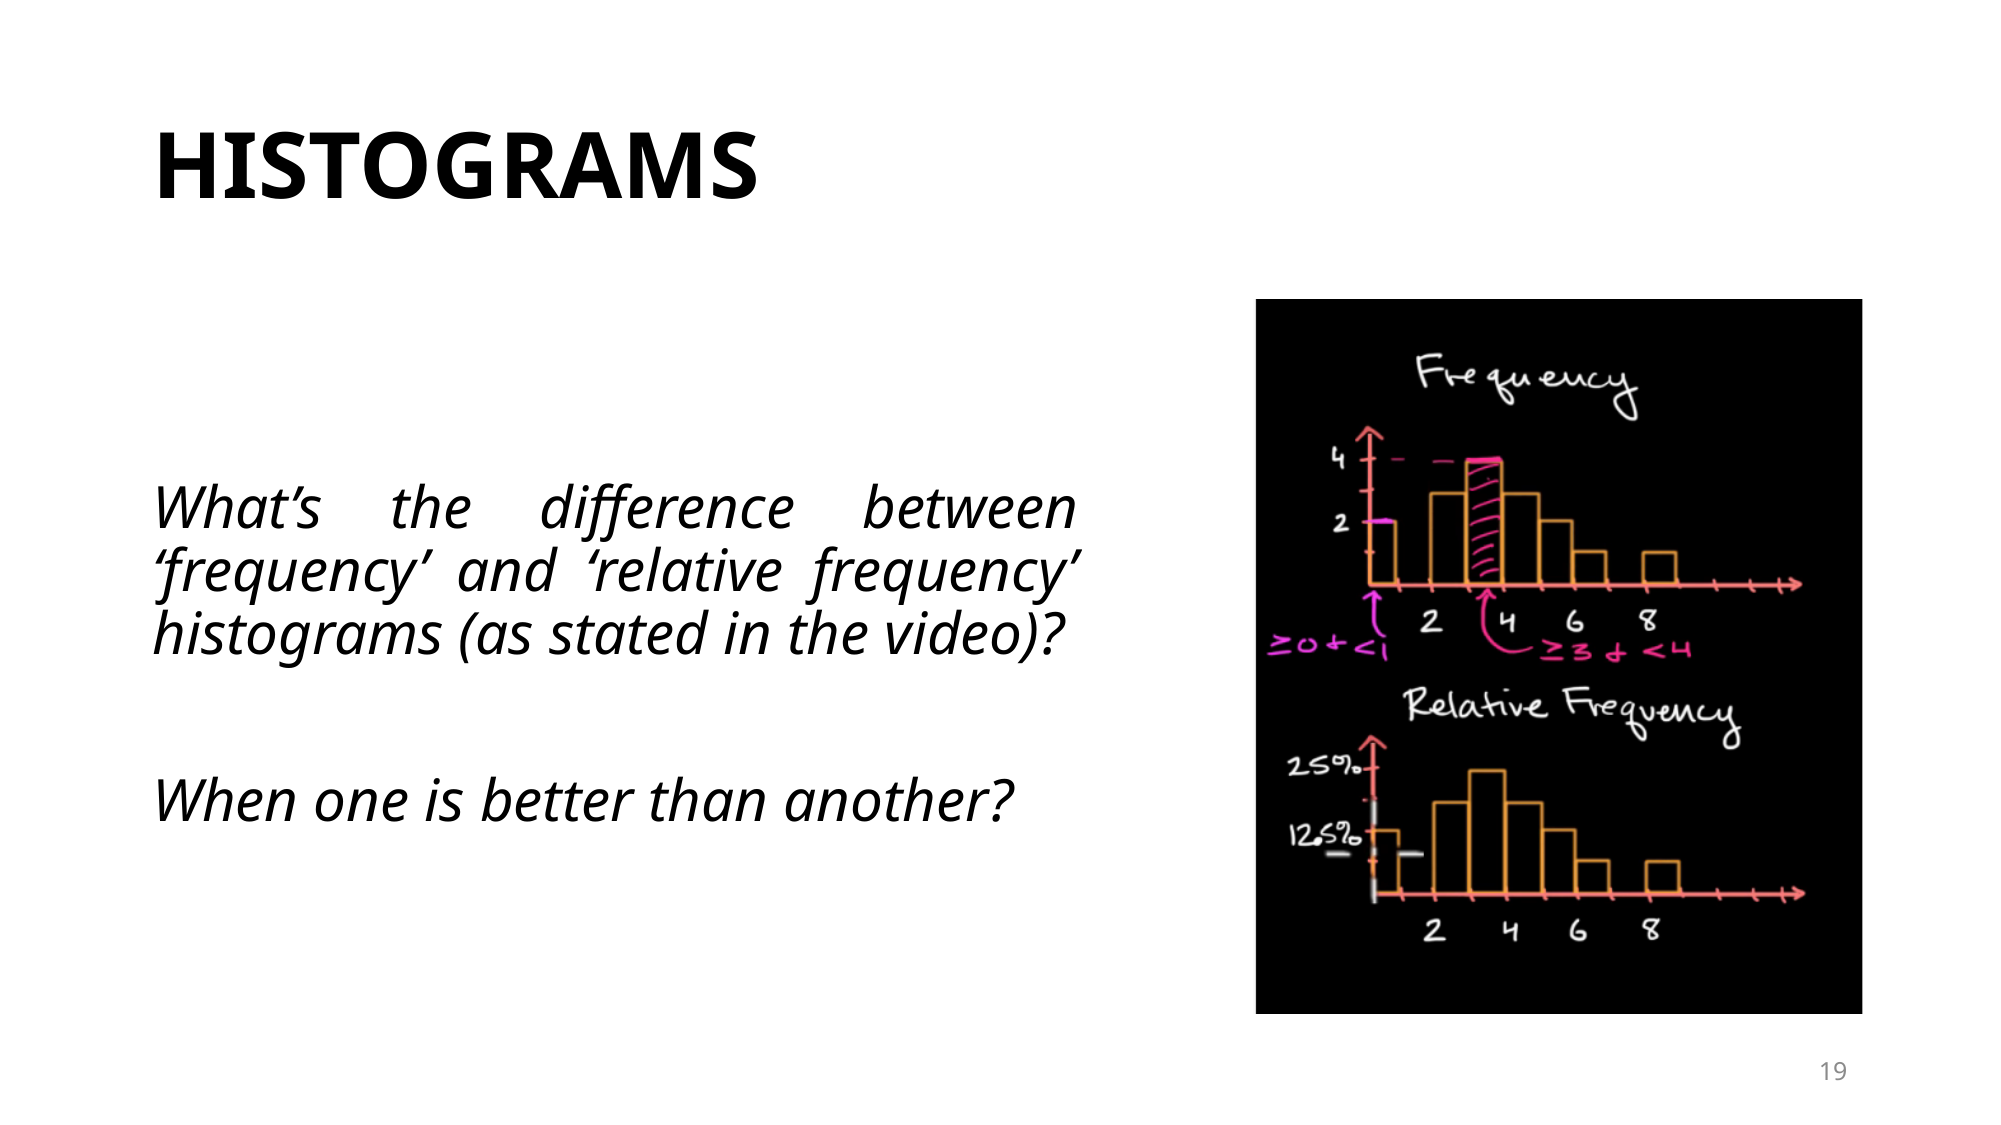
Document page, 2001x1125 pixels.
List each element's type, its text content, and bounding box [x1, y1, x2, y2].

title HISTOGRAMS [137, 59, 1863, 278]
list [1253, 299, 1863, 1014]
list What’s the difference between ‘frequency’ and ‘relative frequency’ histograms (as stated in the video)? When one is better than another? [137, 299, 1094, 1014]
slide_number 19 [1412, 1042, 1863, 1103]
